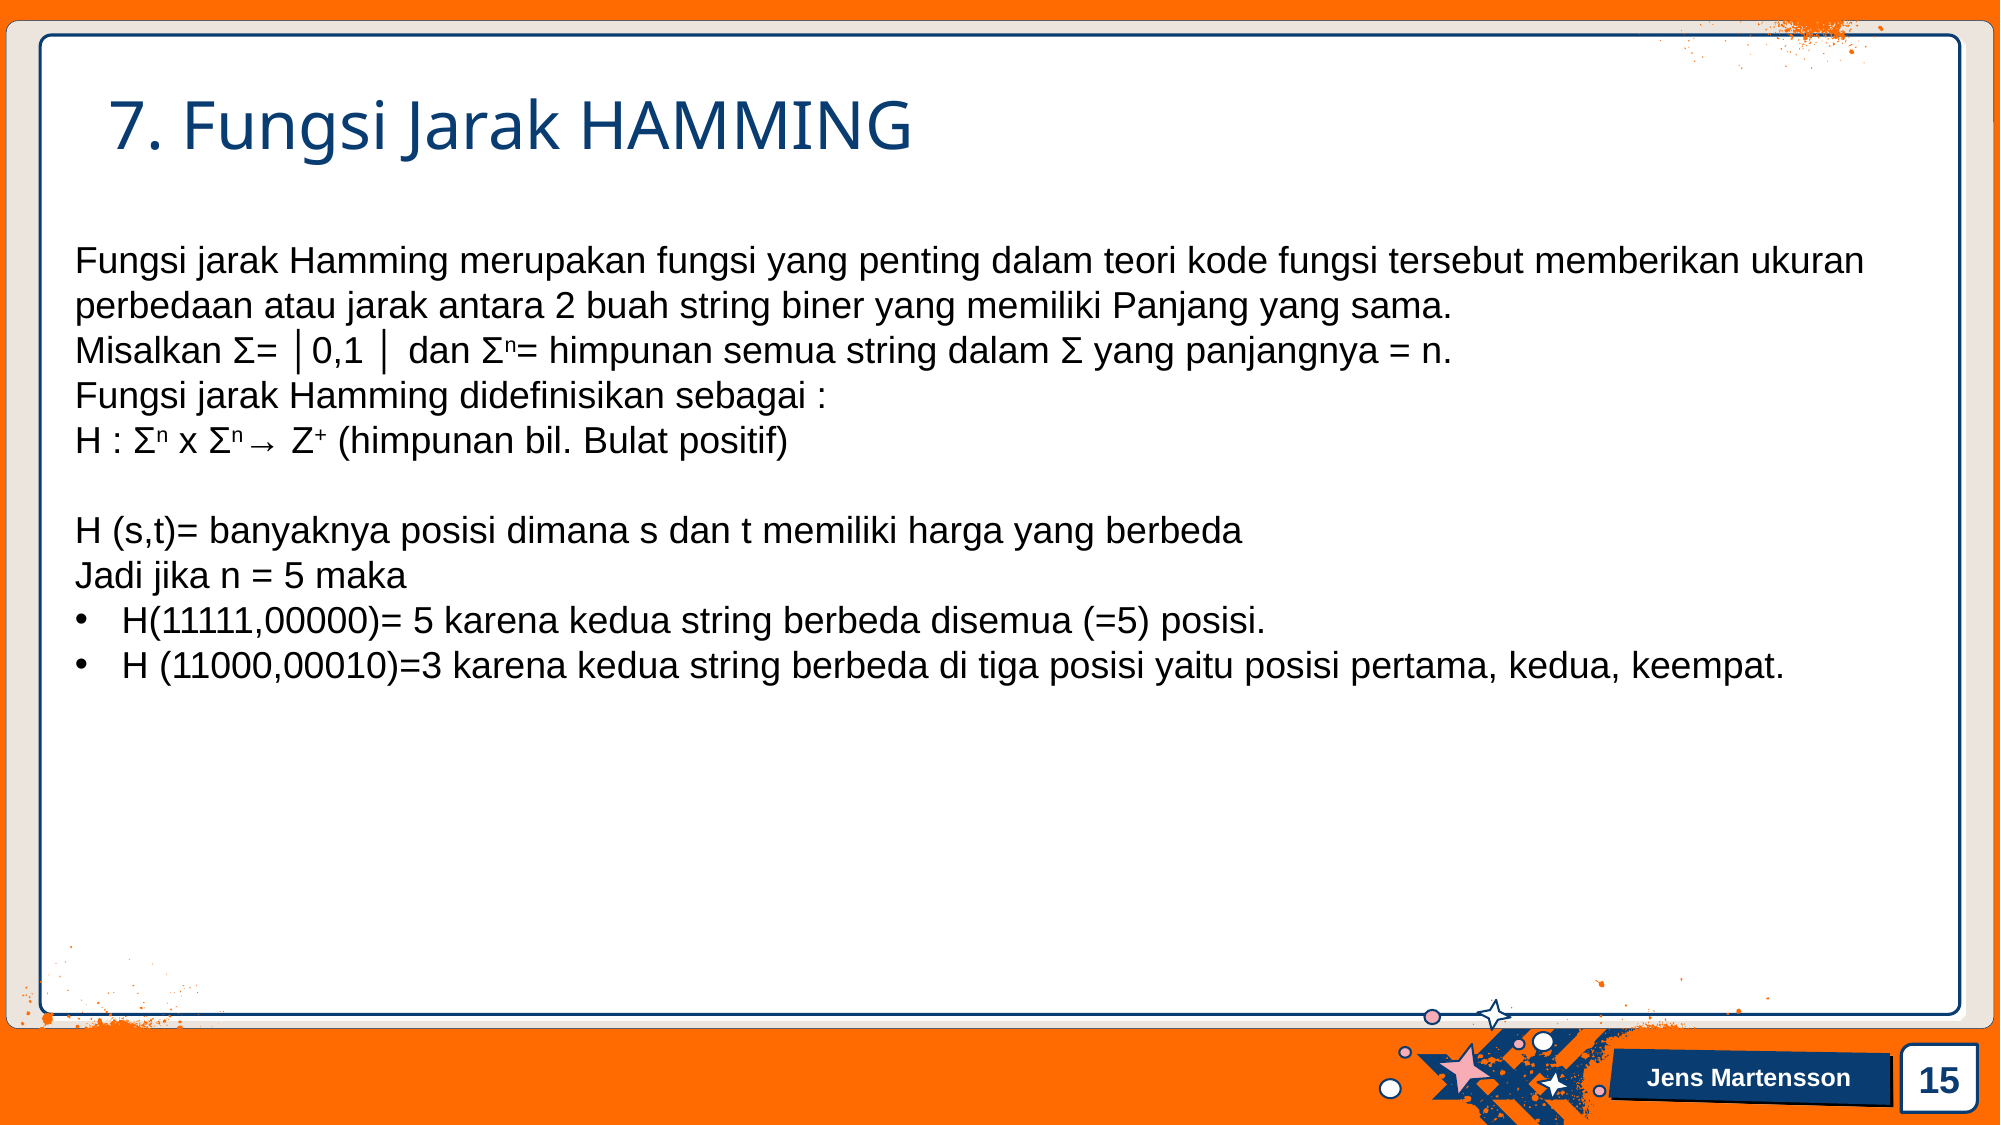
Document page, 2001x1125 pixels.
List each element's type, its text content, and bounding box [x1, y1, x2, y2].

slide_number 15 [1899, 1042, 1979, 1114]
title 7. Fungsi Jarak HAMMING [108, 91, 1891, 165]
text_box Fungsi jarak Hamming merupakan fungsi yang penting dalam teori kode fungsi tersebut memberikan ukuran perbedaan atau jarak antara 2 buah string biner yang memiliki Panjang yang sama. Misalkan Σ= │0,1 │ dan Σn= himpunan semua string dalam Σ yang panjangnya = n. Fungsi jarak Hamming didefinisikan sebagai : H : Σn x Σn→ Z+ (himpunan bil. Bulat positif) H (s,t)= banyaknya posisi dimana s dan t memiliki harga yang berbeda Jadi jika n = 5 maka H(11111,00000)= 5 karena kedua string berbeda disemua (=5) posisi. H (11000,00010)=3 karena kedua string berbeda di tiga posisi yaitu posisi pertama, kedua, keempat. [60, 228, 1918, 901]
